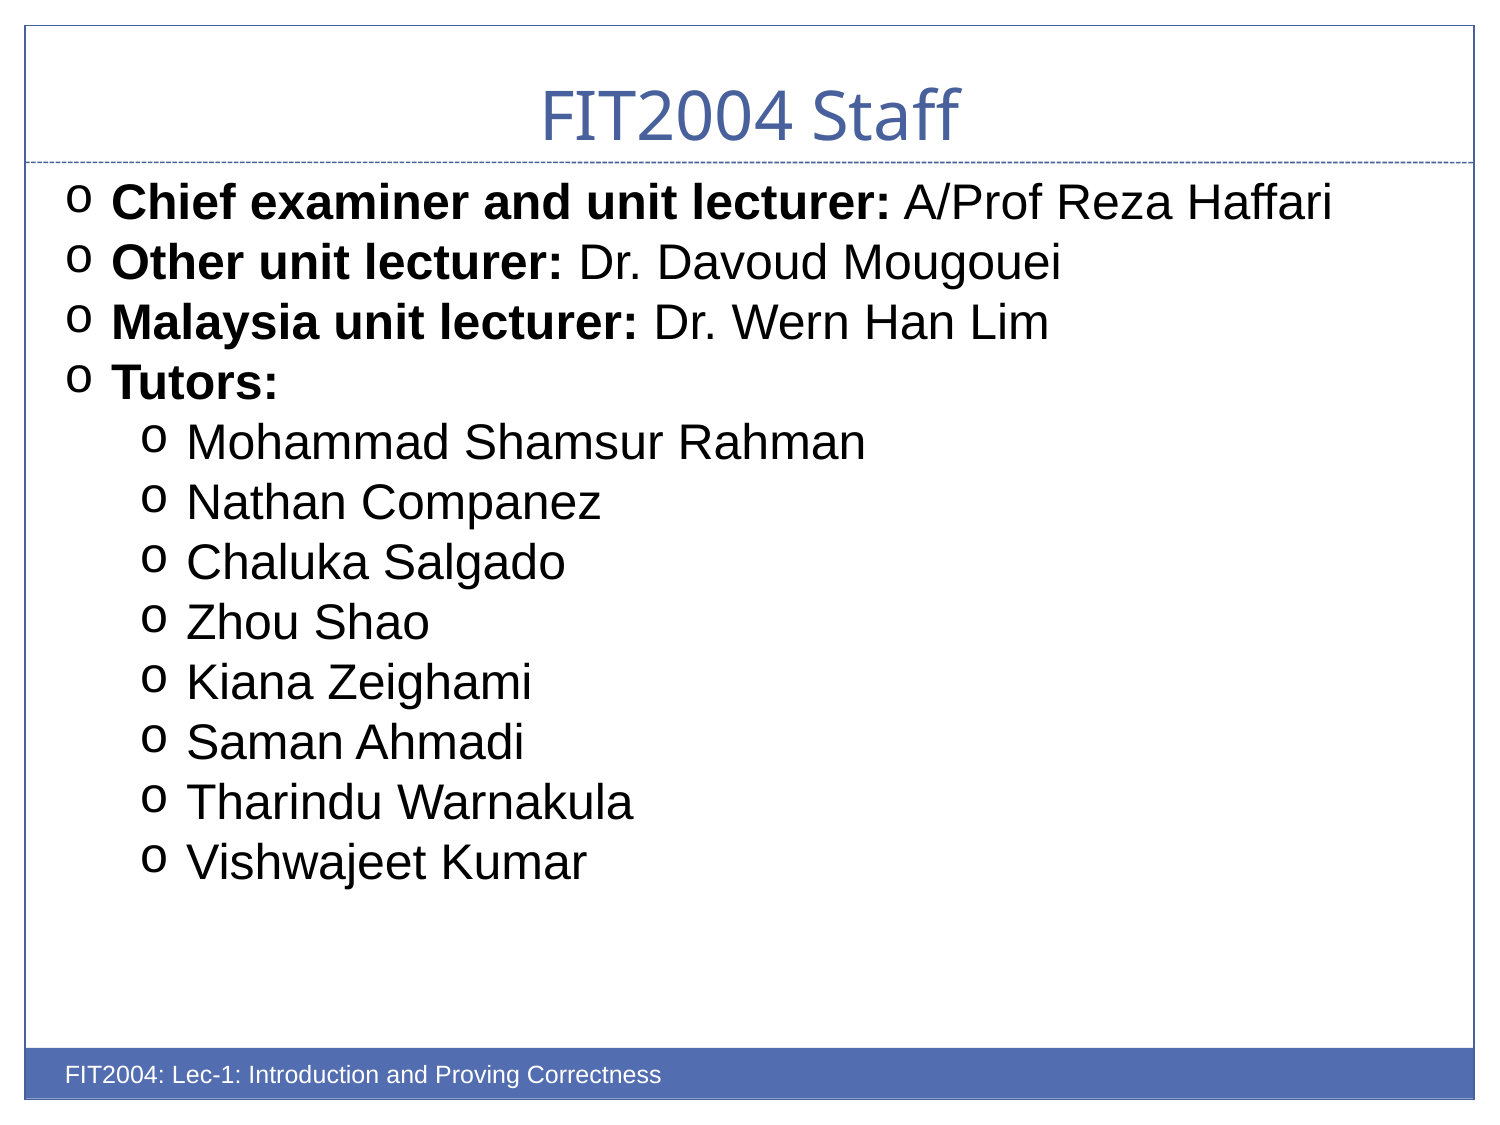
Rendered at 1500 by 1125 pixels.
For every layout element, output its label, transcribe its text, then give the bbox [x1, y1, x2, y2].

text_box Chief examiner and unit lecturer: A/Prof Reza Haffari Other unit lecturer: Dr. Davoud Mougouei Malaysia unit lecturer: Dr. Wern Han Lim Tutors: Mohammad Shamsur Rahman Nathan Companez Chaluka Salgado Zhou Shao Kiana Zeighami Saman Ahmadi Tharindu Warnakula Vishwajeet Kumar [49, 161, 1450, 897]
title FIT2004 Staff [49, 37, 1450, 161]
footer FIT2004: Lec-1: Introduction and Proving Correctness [50, 1051, 800, 1112]
